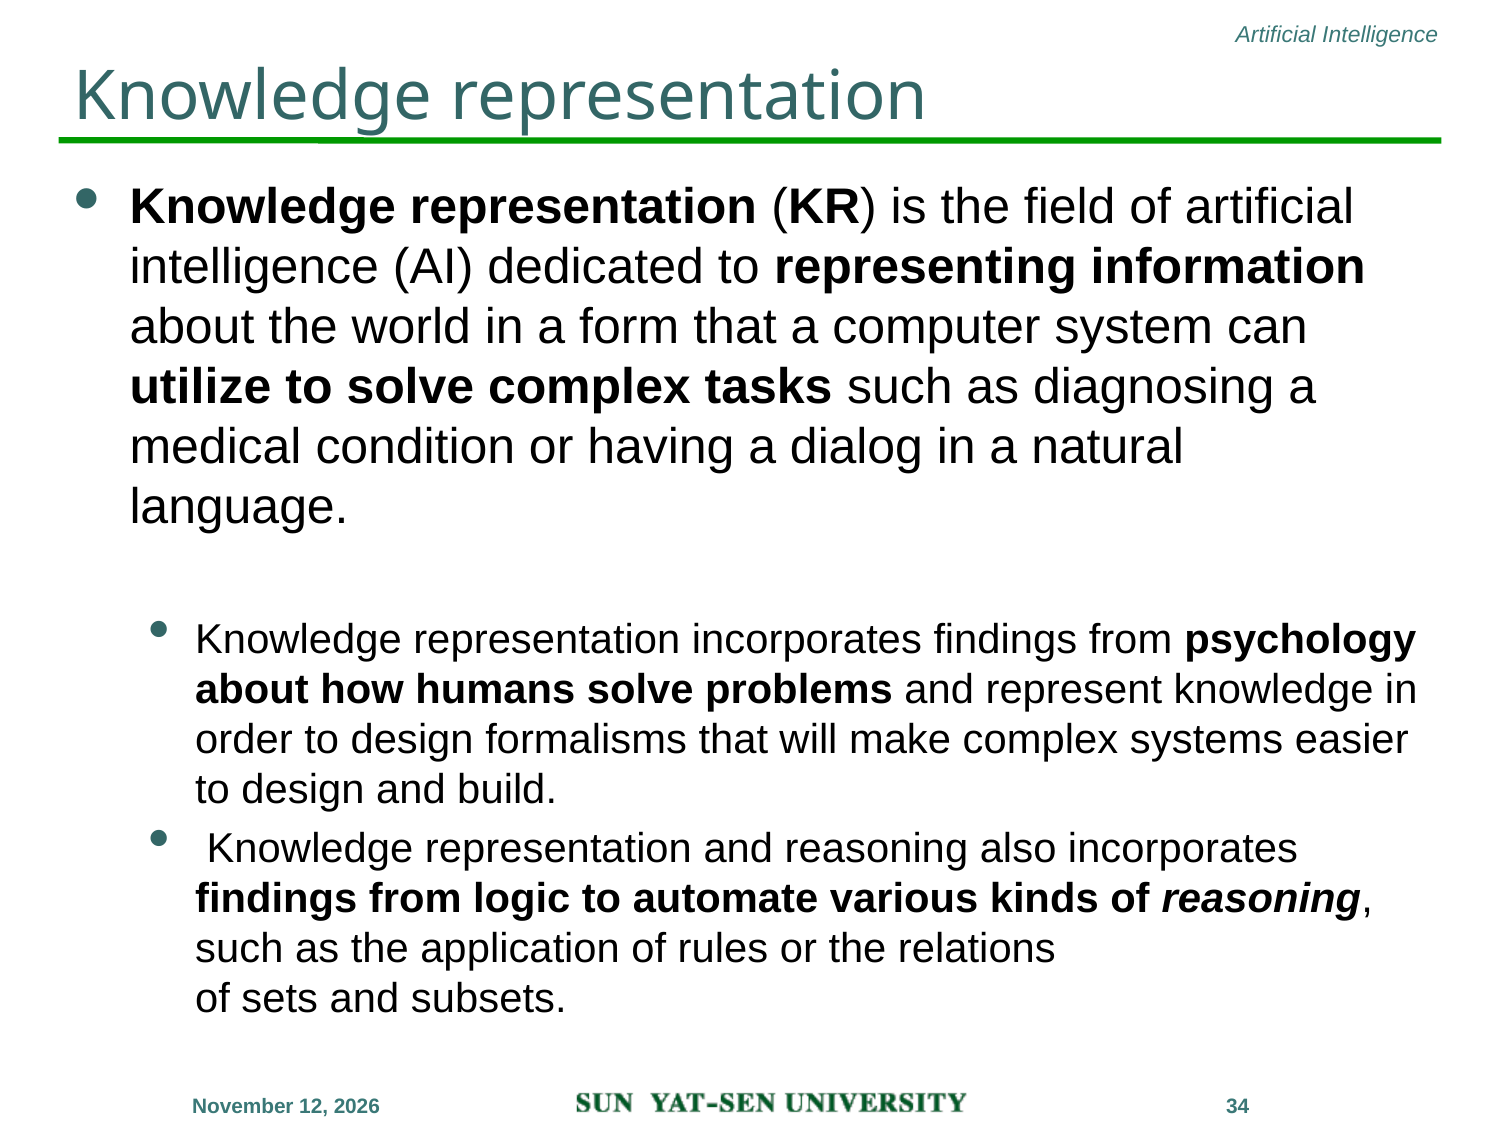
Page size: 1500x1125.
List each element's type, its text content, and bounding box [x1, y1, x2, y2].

text_box Knowledge representation (KR) is the field of artificial intelligence (AI) dedicated to representing information about the world in a form that a computer system can utilize to solve complex tasks such as diagnosing a medical condition or having a dialog in a natural language. Knowledge representation incorporates findings from psychology about how humans solve problems and represent knowledge in order to design formalisms that will make complex systems easier to design and build. Knowledge representation and reasoning also incorporates findings from logic to automate various kinds of reasoning, such as the application of rules or the relations of sets and subsets. [58, 166, 1442, 1067]
title Knowledge representation [58, 35, 1442, 141]
picture [566, 1079, 973, 1125]
